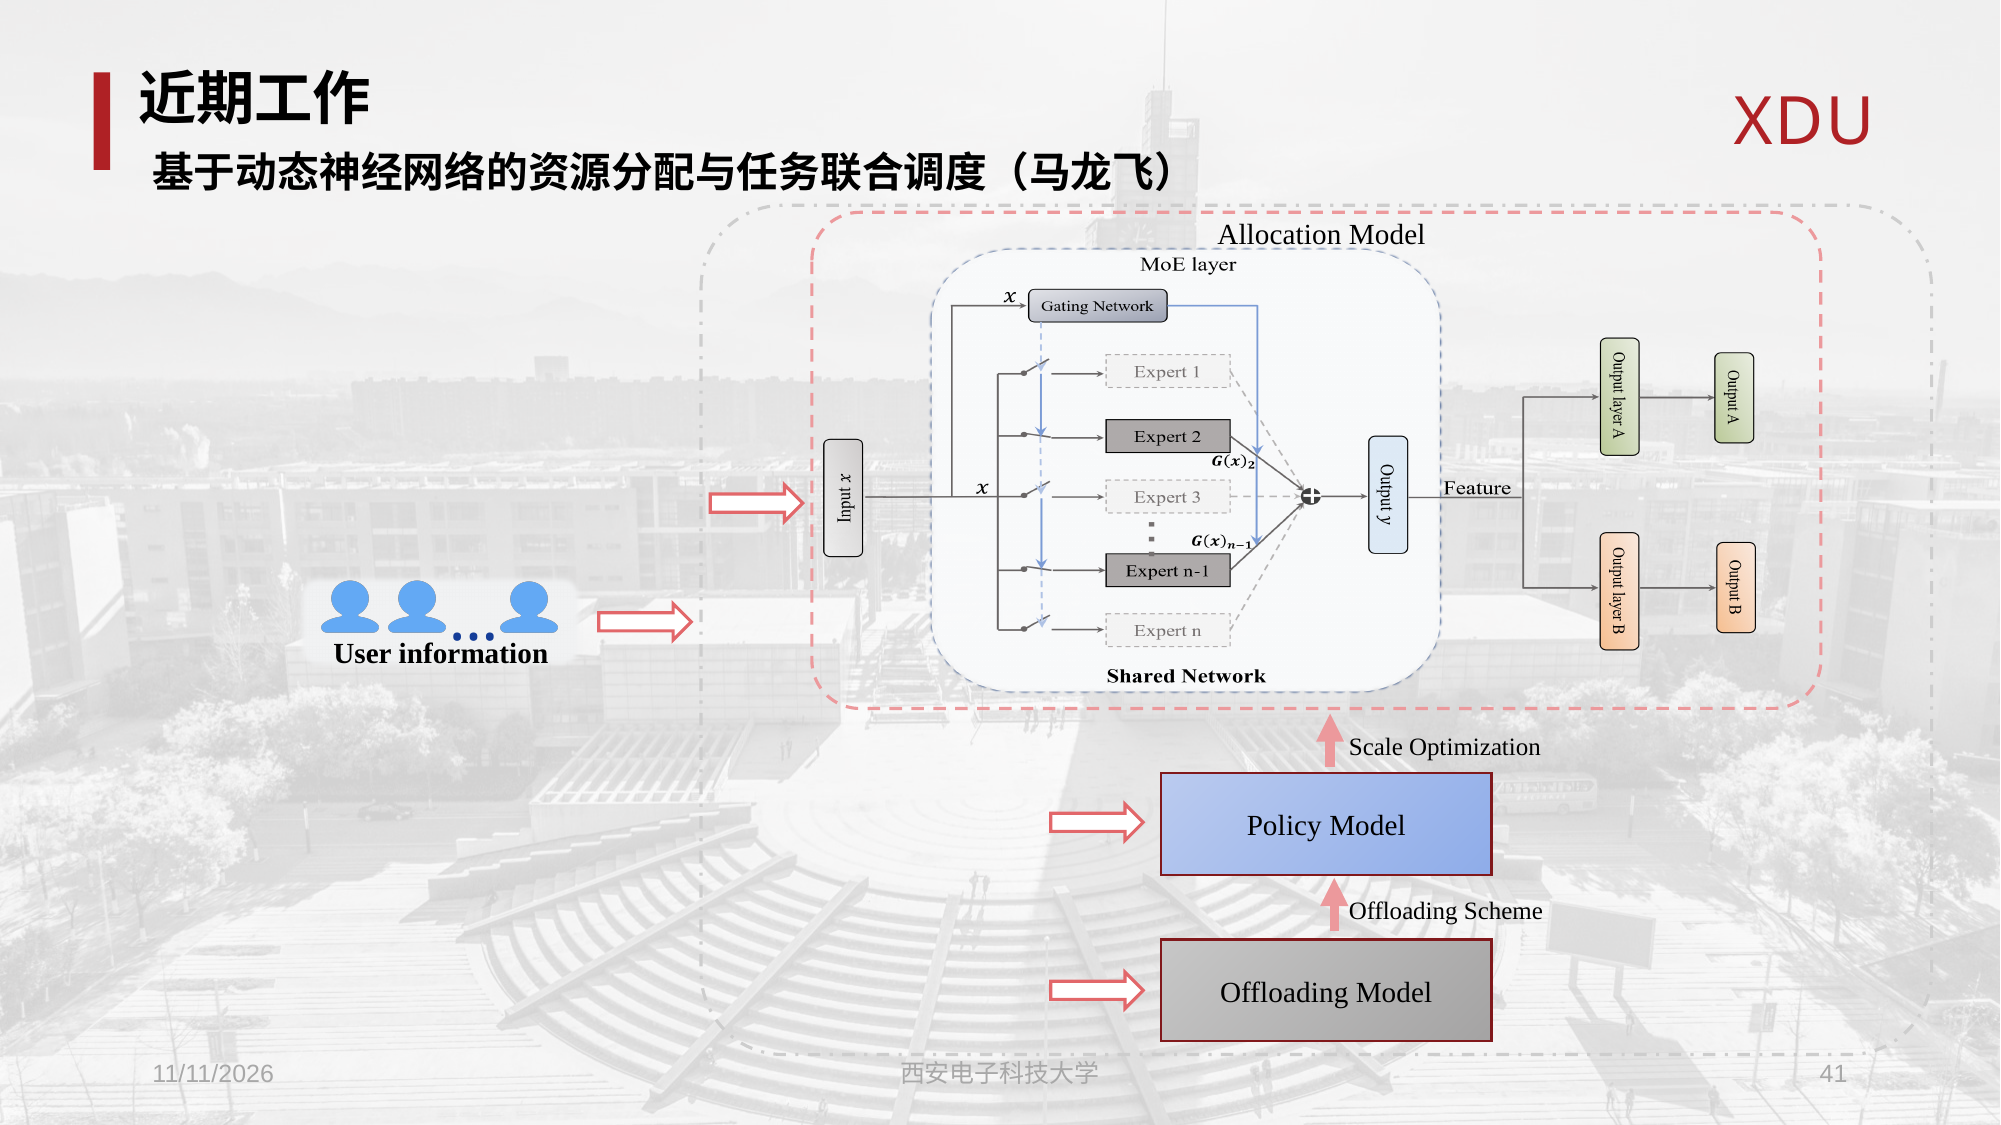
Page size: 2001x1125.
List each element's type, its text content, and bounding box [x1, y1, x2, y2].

slide_number 41 [1412, 1055, 1863, 1103]
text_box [137, 138, 1932, 1055]
footer 西安电子科技大学 [662, 1055, 1338, 1103]
title 近期工作 [123, 70, 1849, 131]
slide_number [137, 1055, 588, 1103]
